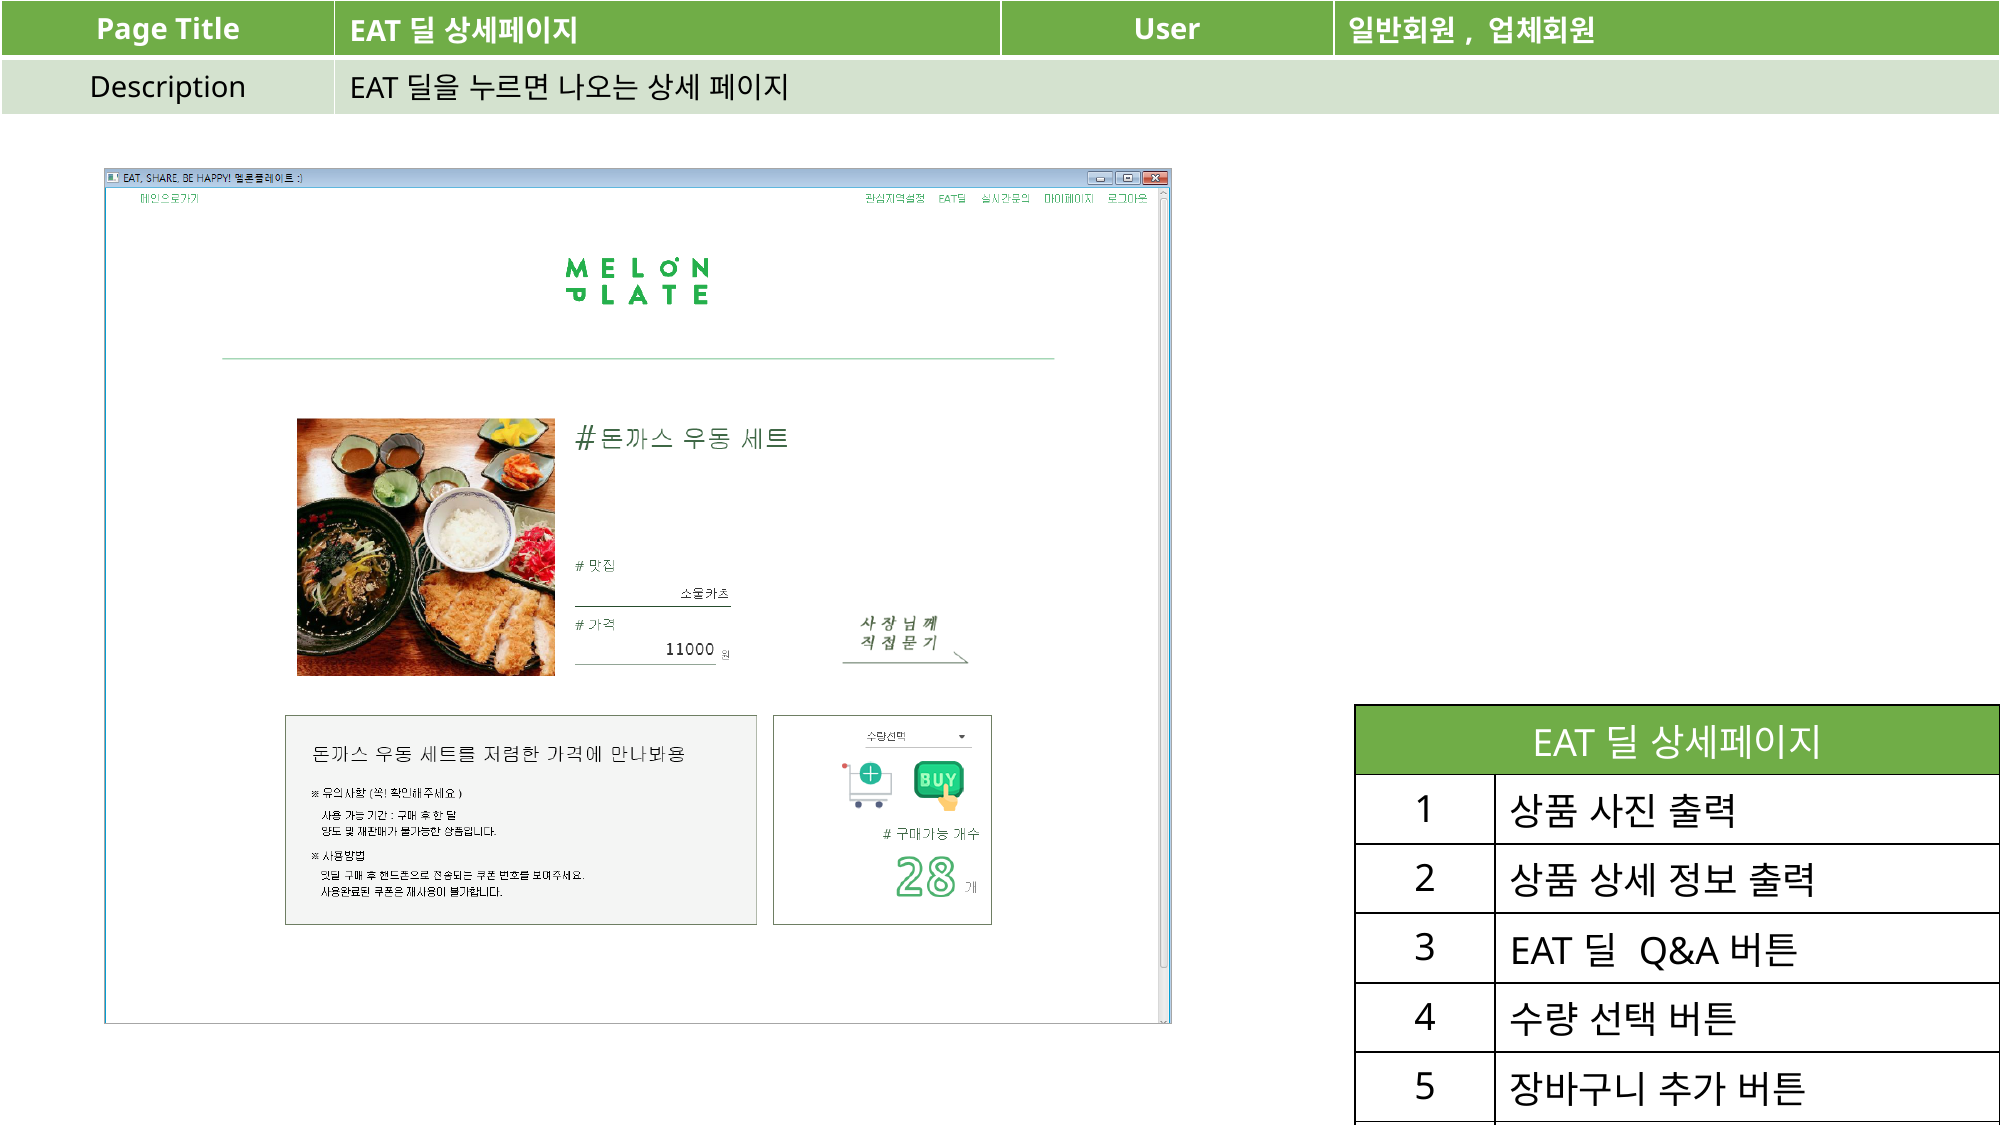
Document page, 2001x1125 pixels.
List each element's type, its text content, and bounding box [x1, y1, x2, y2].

table_cell 2 [1356, 845, 1494, 912]
picture [104, 168, 1171, 1024]
table_cell 상품 상세 정보 출력 [1496, 845, 1999, 912]
table_header User [1002, 1, 1333, 55]
table_header EAT딜 상세페이지 [1356, 706, 1999, 774]
table_cell EAT딜 Q&A버튼 [1496, 914, 1999, 982]
table_cell 4 [1356, 984, 1494, 1051]
table_header 일반회원, 업체회원 [1335, 1, 1999, 55]
table_cell 3 [1356, 914, 1494, 982]
table_cell 장바구니 추가 버튼 [1496, 1053, 1999, 1121]
table_cell EAT딜을 누르면 나오는 상세 페이지 [335, 60, 1999, 114]
table_cell 5 [1356, 1053, 1494, 1121]
table_cell 1 [1356, 775, 1494, 843]
table_cell 상품 사진 출력 [1496, 775, 1999, 843]
table_cell Description [2, 60, 334, 114]
table_cell 수량 선택 버튼 [1496, 984, 1999, 1051]
table_header EAT딜 상세페이지 [335, 1, 1000, 55]
table_header Page Title [2, 1, 334, 55]
